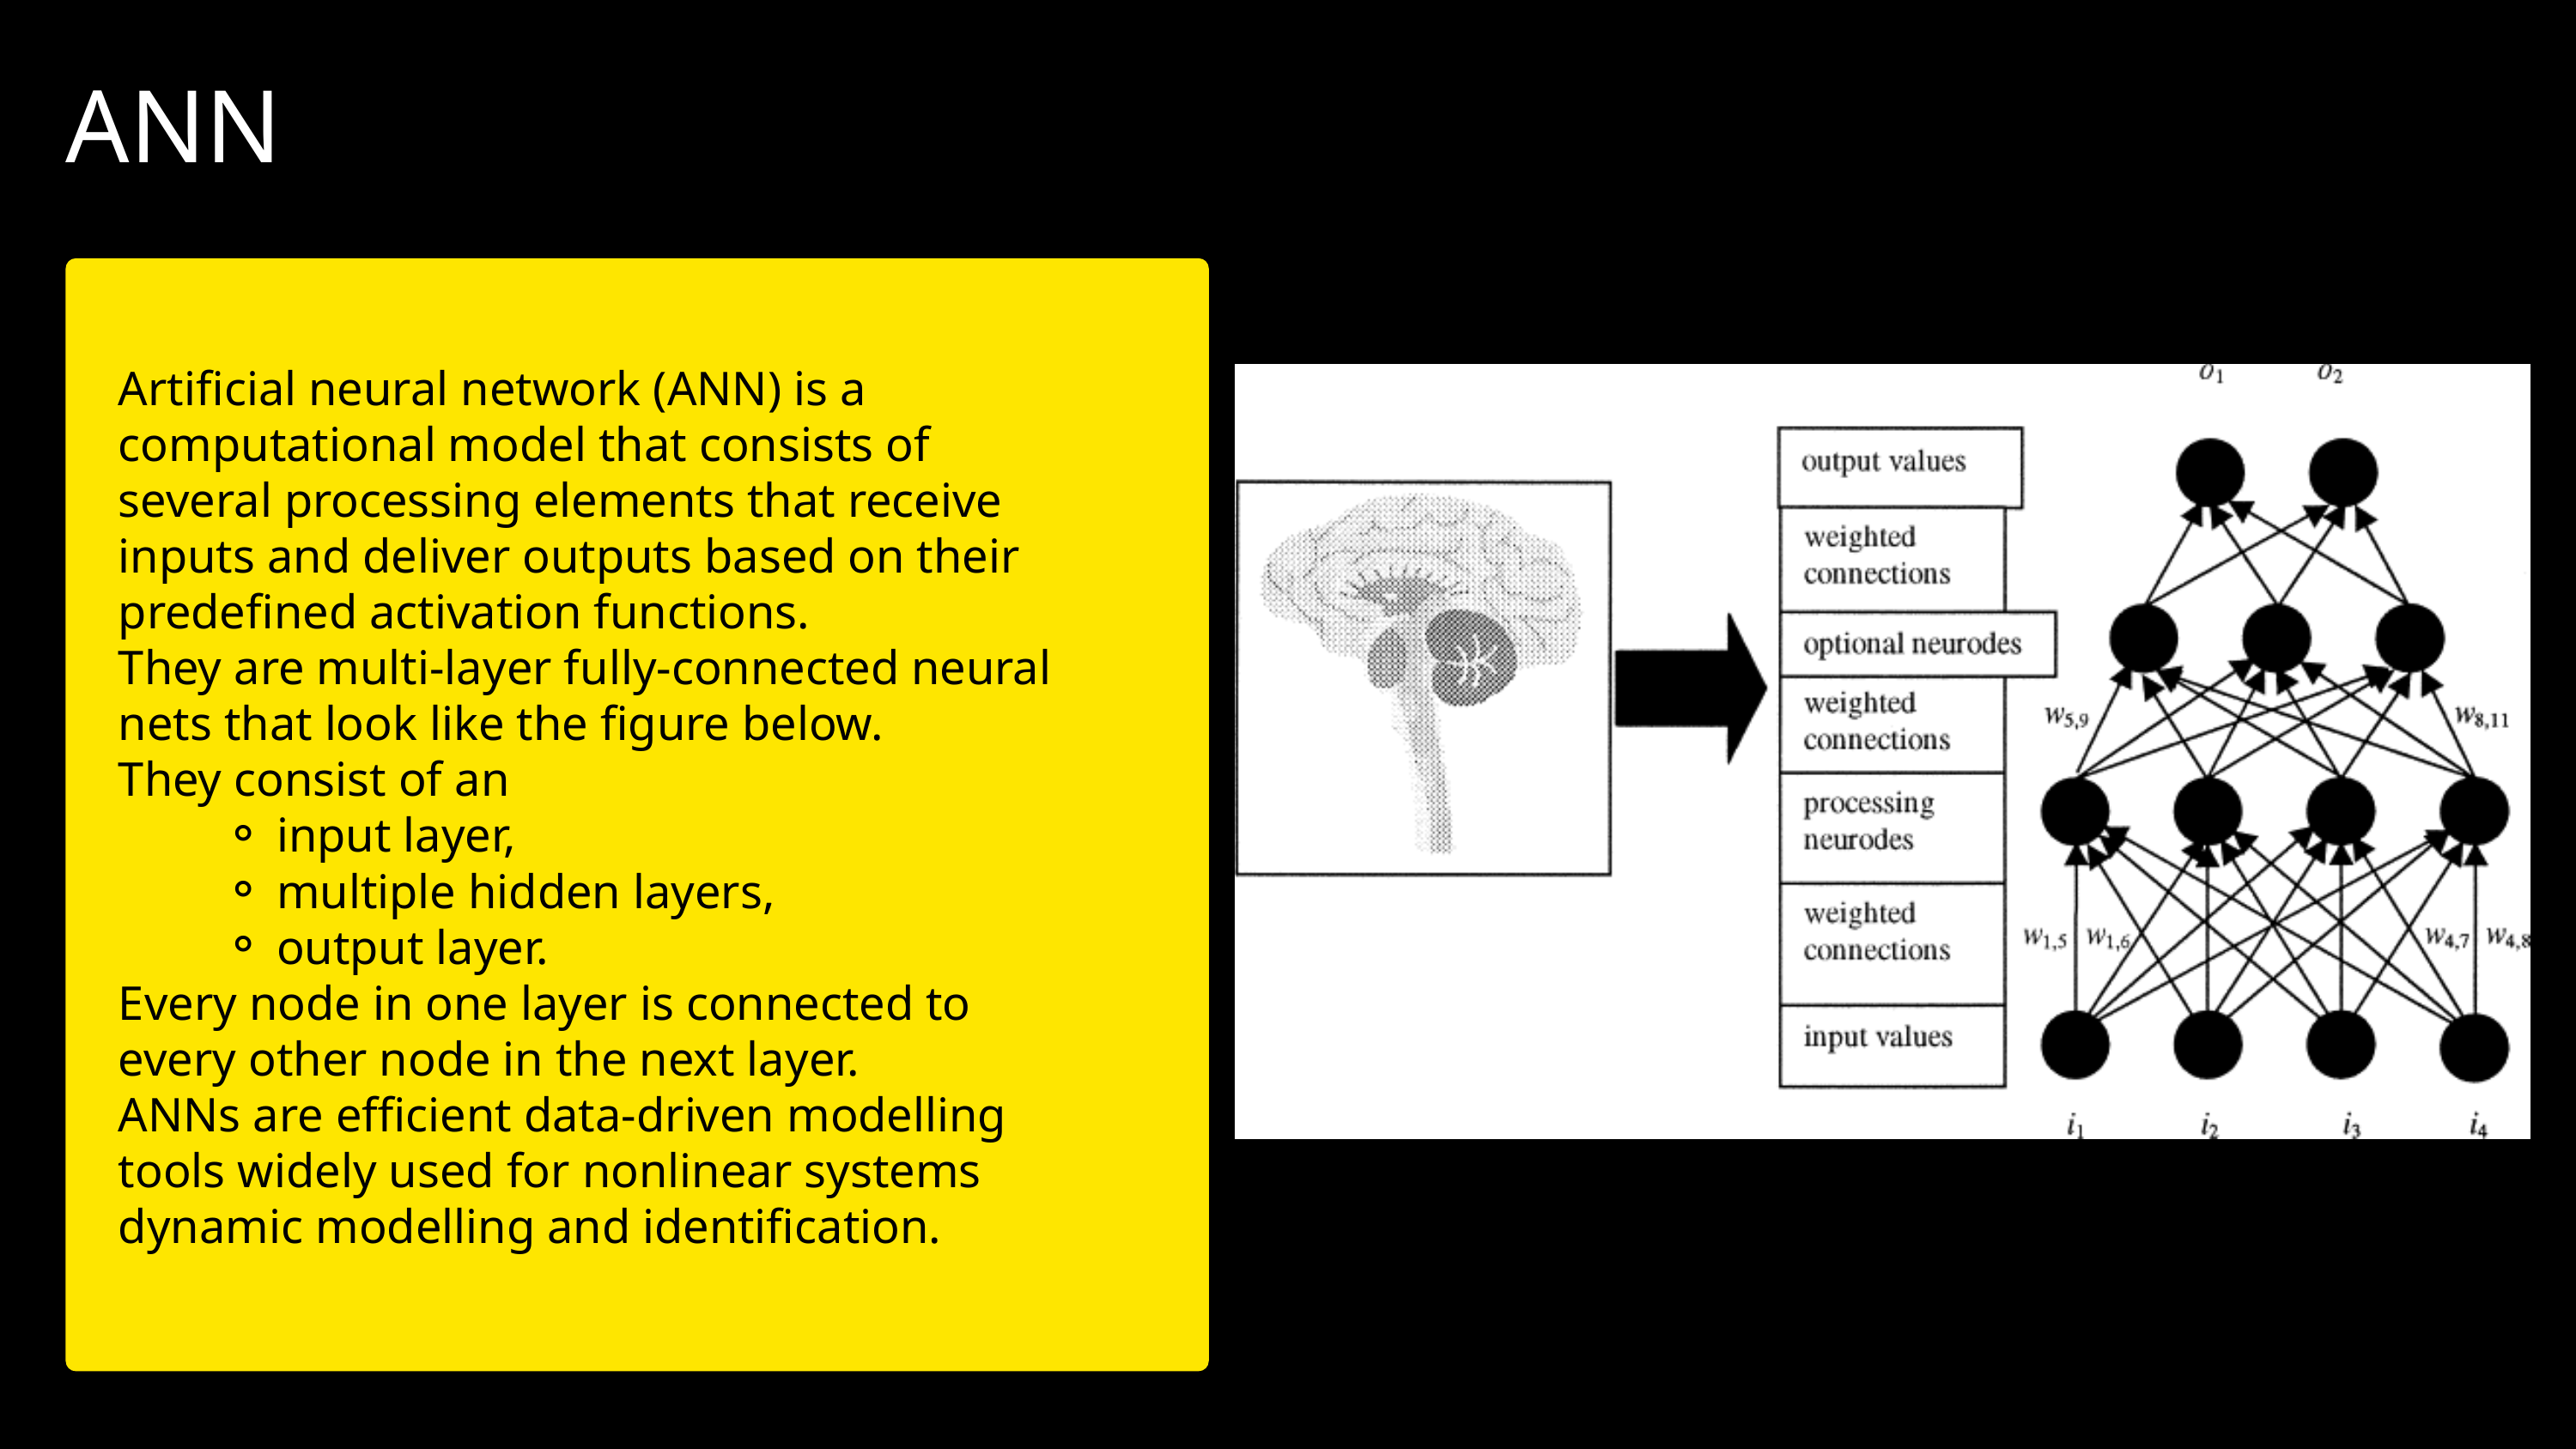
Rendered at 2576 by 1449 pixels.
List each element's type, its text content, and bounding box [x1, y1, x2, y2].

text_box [65, 258, 1209, 1372]
text_box ANN [65, 82, 1023, 184]
picture [1235, 364, 2530, 1139]
